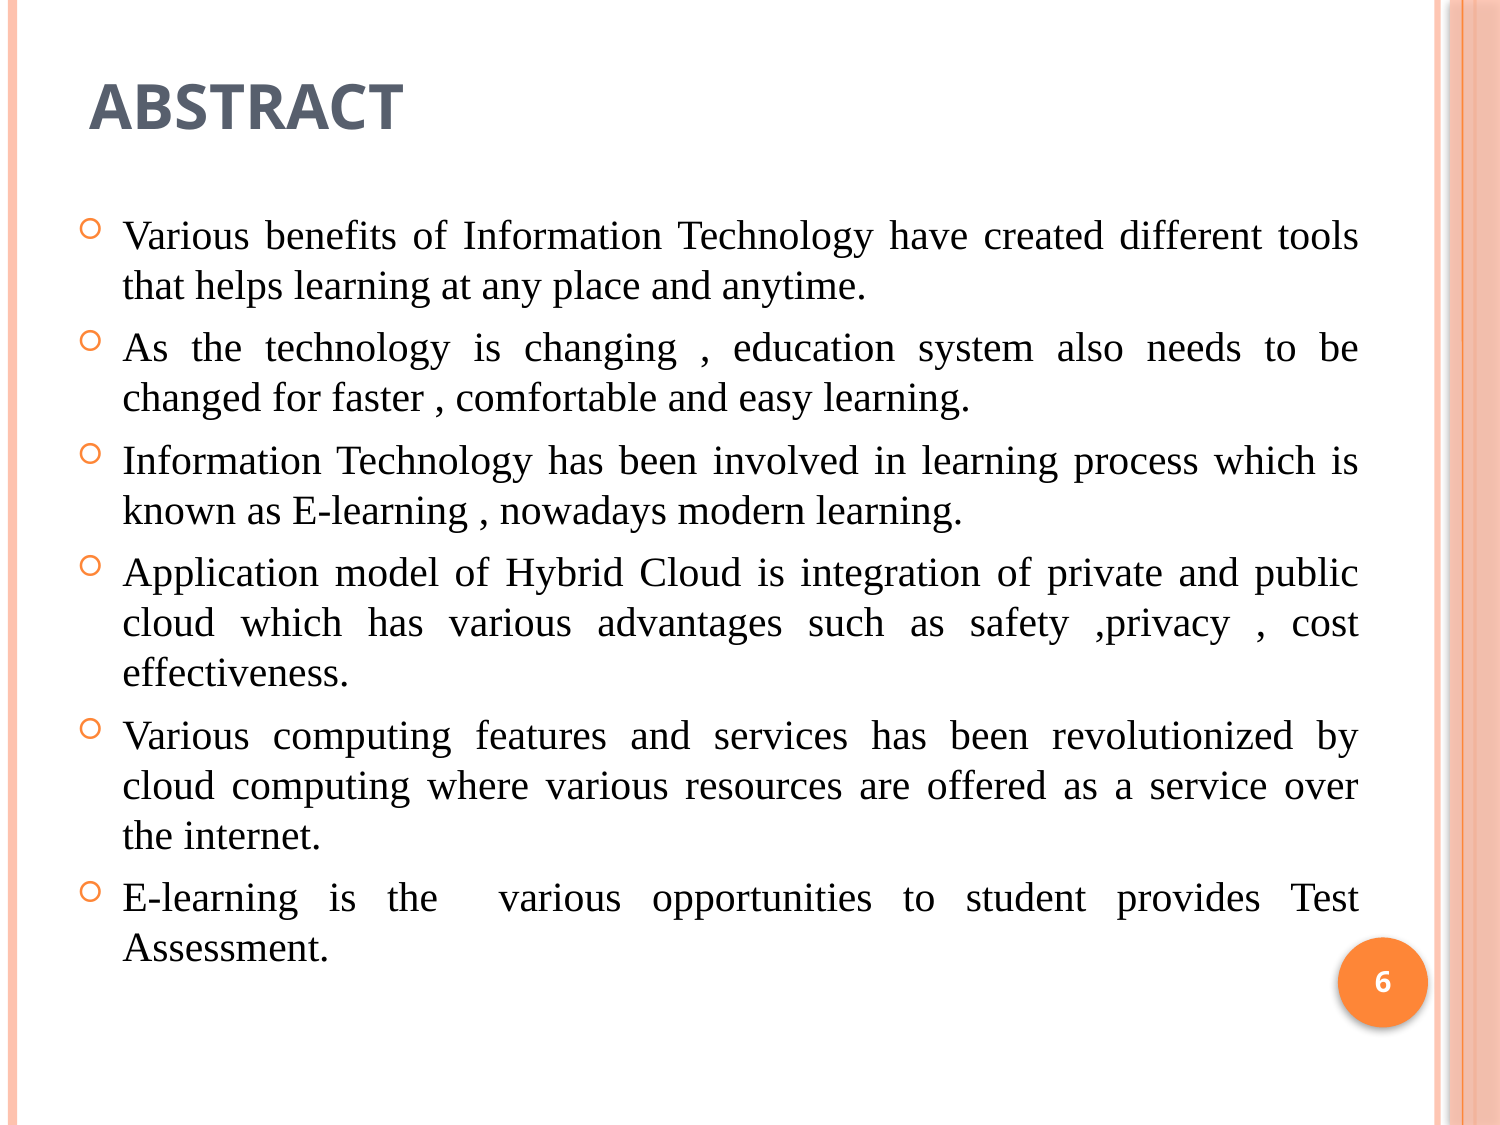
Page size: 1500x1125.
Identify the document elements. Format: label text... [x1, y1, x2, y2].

slide_number 6 [1333, 940, 1434, 1027]
title Abstract [75, 45, 1300, 150]
list Various benefits of Information Technology have created different tools that helps learning at any place and anytime. As the technology is changing , education system also needs to be changed for faster , comfortable and easy learning. Information Technology has been involved in learning process which is known as E-learning , nowadays modern learning. Application model of Hybrid Cloud is integration of private and public cloud which has various advantages such as safety ,privacy , cost effectiveness. Various computing features and services has been revolutionized by cloud computing where various resources are offered as a service over the internet. E-learning is the various opportunities to student provides Test Assessment. [62, 200, 1375, 1037]
